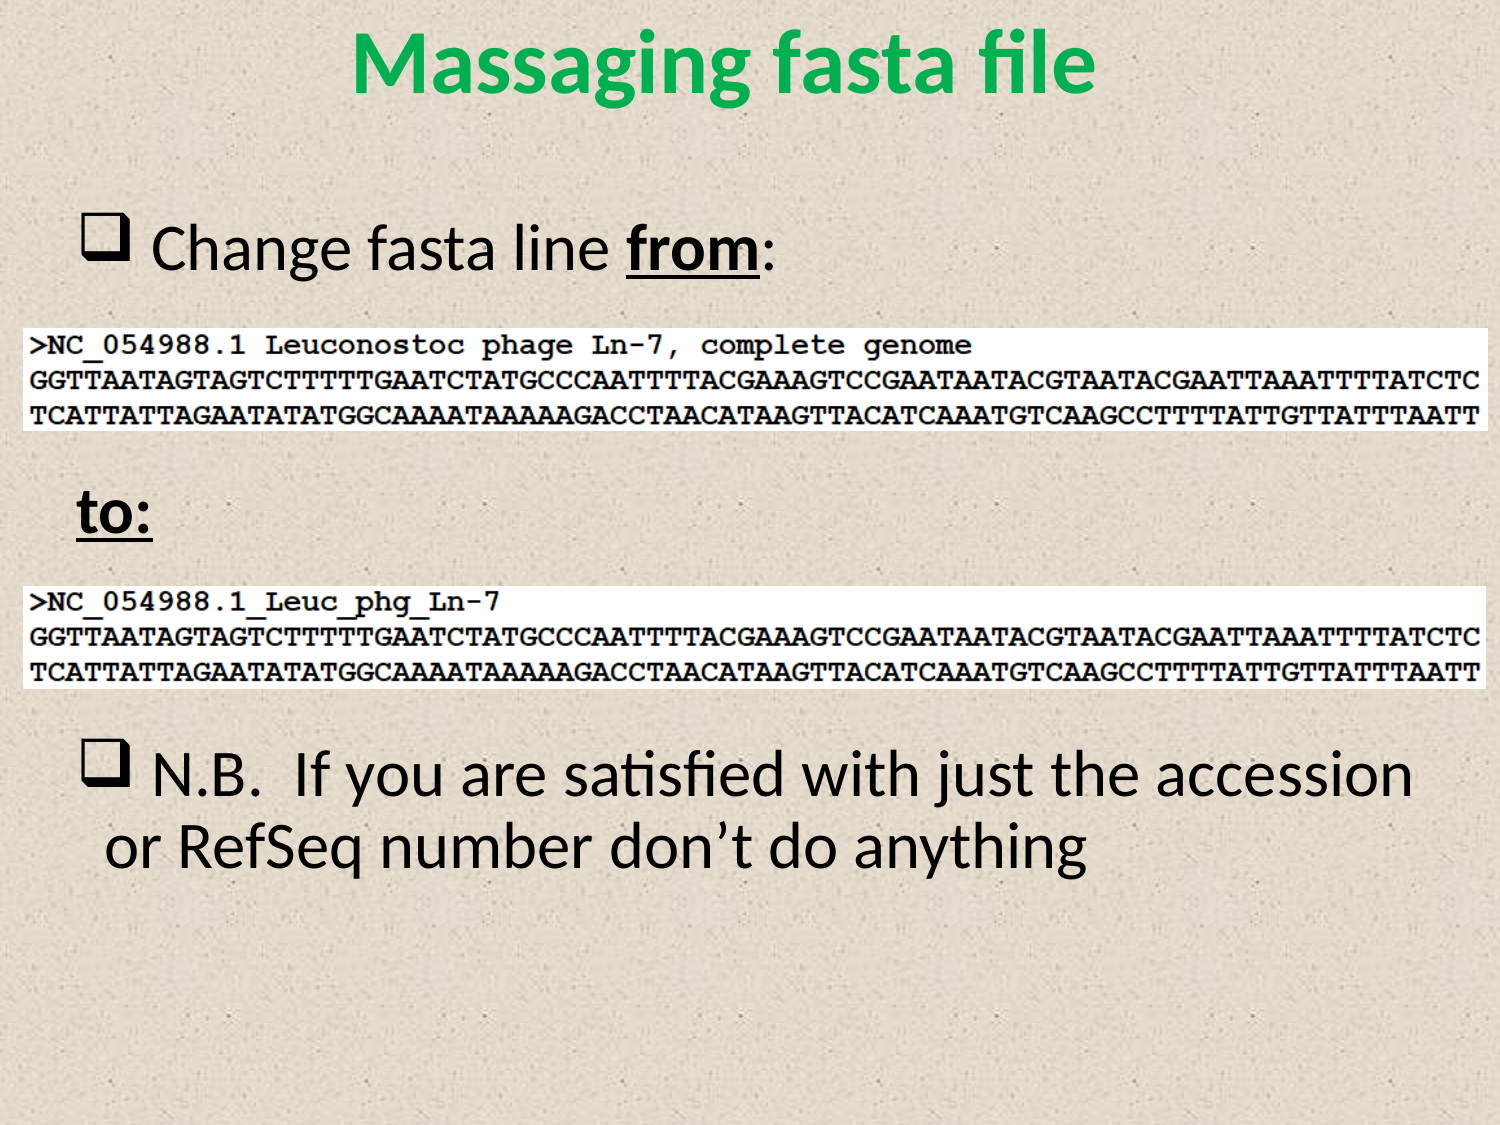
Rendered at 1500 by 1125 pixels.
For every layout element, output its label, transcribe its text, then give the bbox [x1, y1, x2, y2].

title Massaging fasta file [335, 0, 1500, 173]
list Change fasta line from: to: N.B. If you are satisfied with just the accession or RefSeq number don’t do anything [61, 431, 1477, 586]
list Change fasta line from: to: N.B. If you are satisfied with just the accession or RefSeq number don’t do anything [61, 205, 1477, 328]
list Change fasta line from: to: N.B. If you are satisfied with just the accession or RefSeq number don’t do anything [61, 689, 1477, 1084]
picture [0, 0, 1500, 1125]
